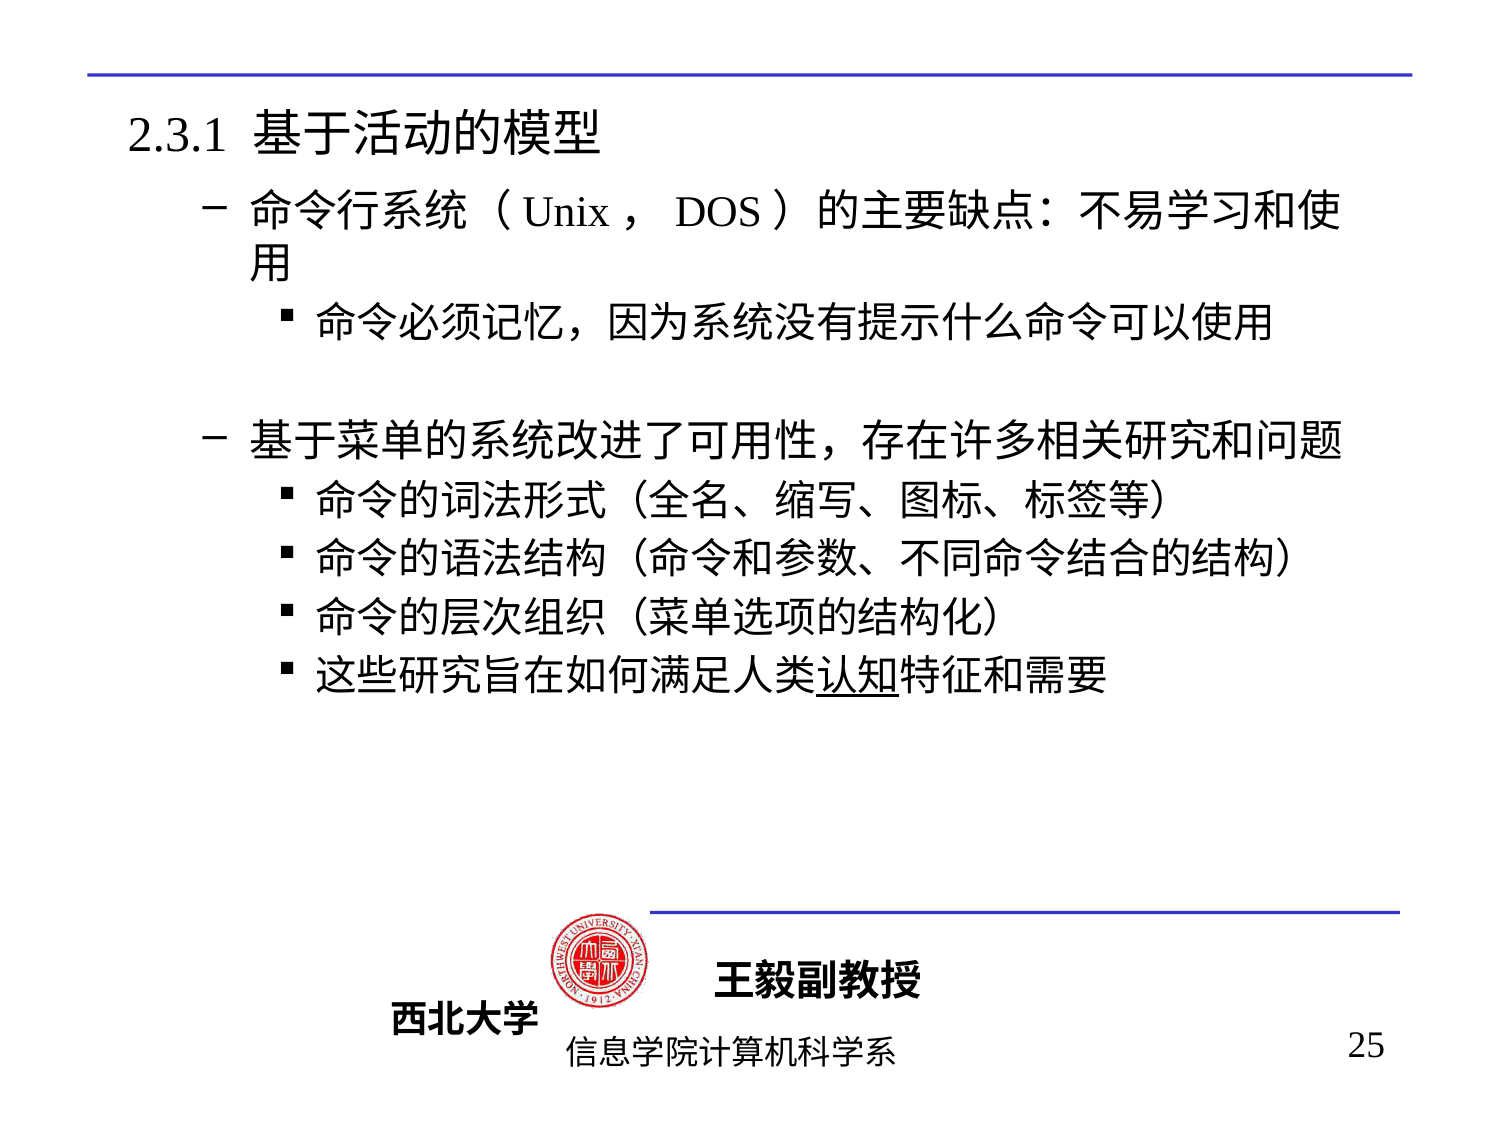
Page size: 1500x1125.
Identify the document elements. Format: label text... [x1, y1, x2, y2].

list 命令行系统（Unix，DOS）的主要缺点：不易学习和使用 命令必须记忆，因为系统没有提示什么命令可以使用 基于菜单的系统改进了可用性，存在许多相关研究和问题 命令的词法形式（全名、缩写、图标、标签等） 命令的语法结构（命令和参数、不同命令结合的结构） 命令的层次组织（菜单选项的结构化） 这些研究旨在如何满足人类认知特征和需要 [112, 174, 1388, 917]
title 2.3.1 基于活动的模型 [112, 87, 1388, 174]
slide_number 25 [1087, 1012, 1401, 1088]
